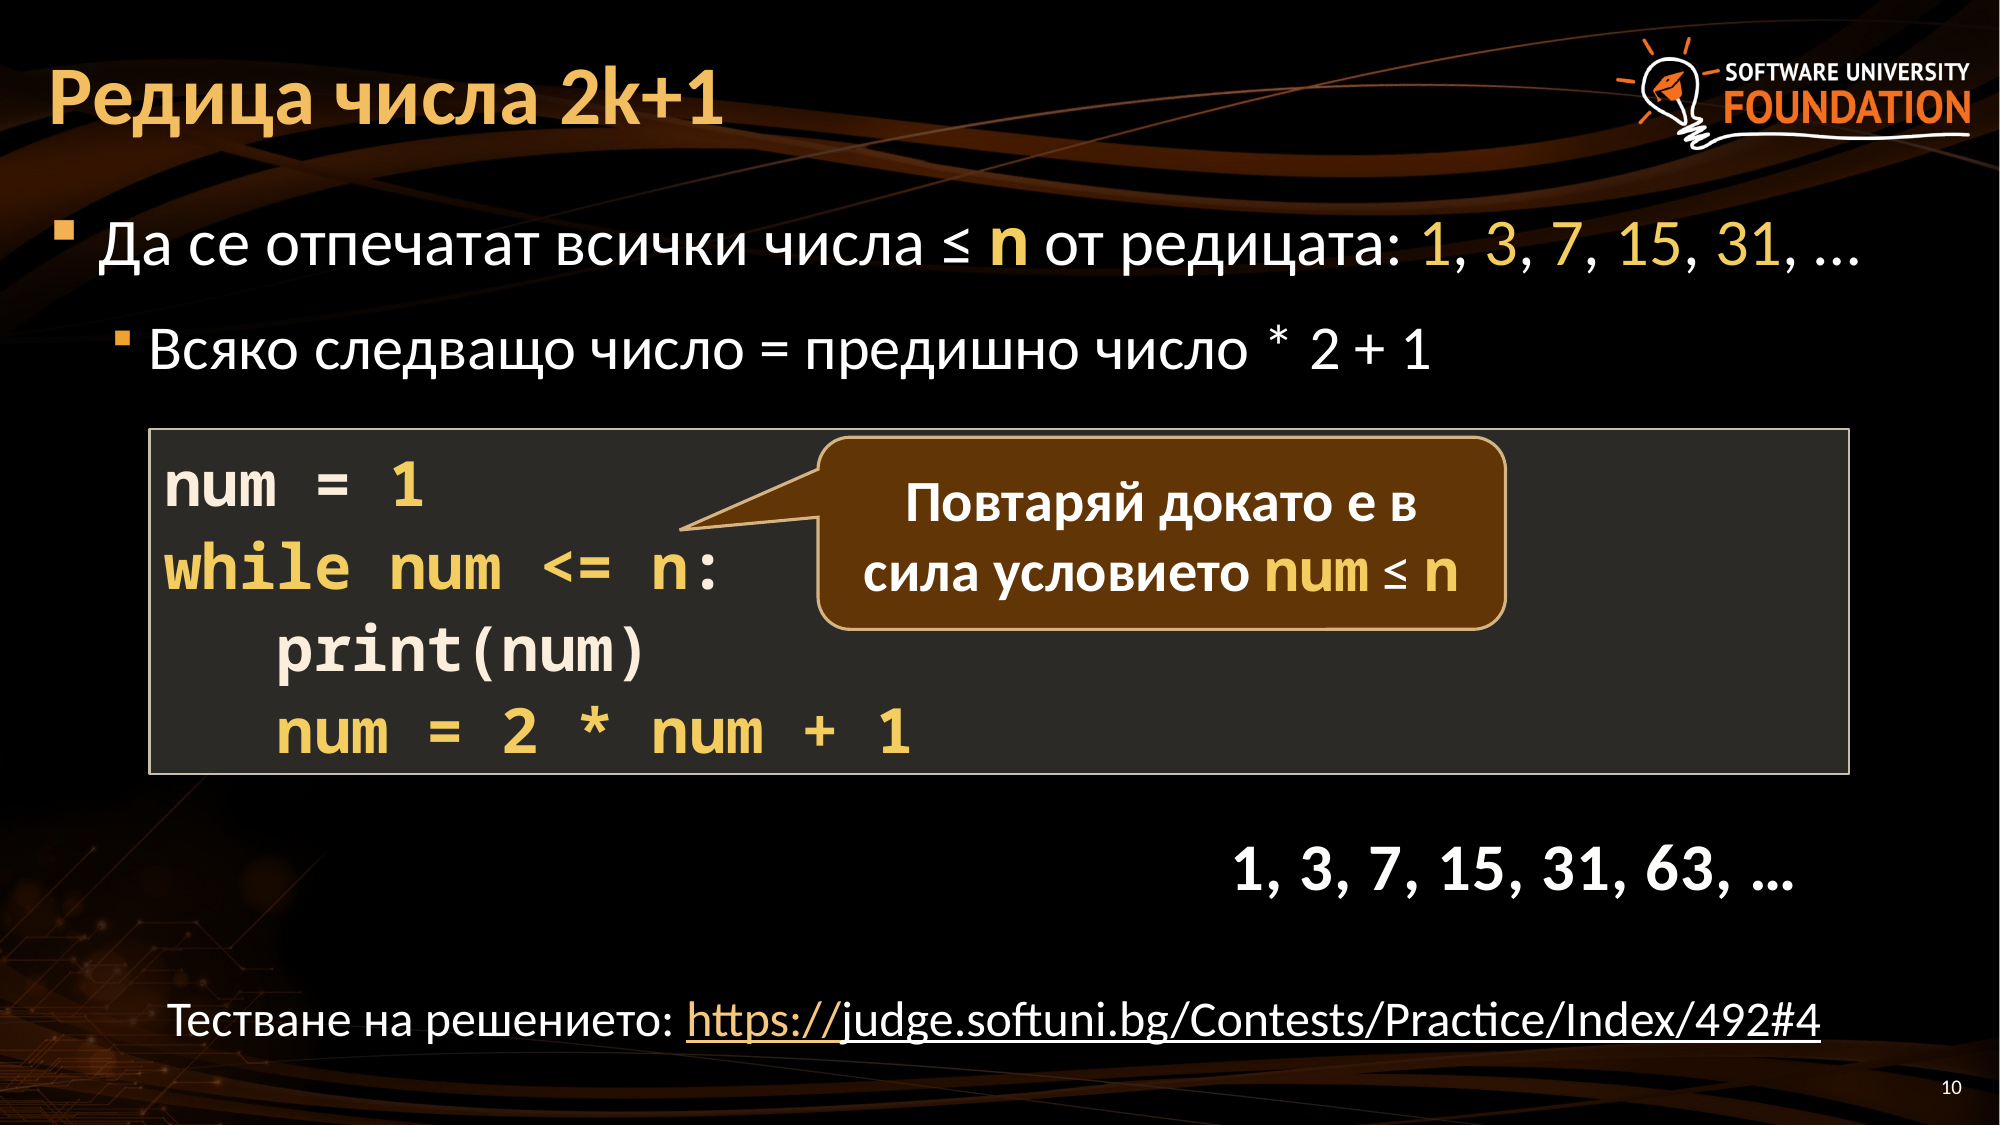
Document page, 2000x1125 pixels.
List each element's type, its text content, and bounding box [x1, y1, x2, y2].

picture [0, 0, 2000, 1125]
list Да се отпечатат всички числа ≤ n от редицата: 1, 3, 7, 15, 31, … Всяко следващо число = предишно число * 2 + 1 [31, 188, 1968, 1103]
text_box Тестване на решението: https://judge.softuni.bg/Contests/Practice/Index/492#4 [124, 979, 1875, 1055]
text_box 1, 3, 7, 15, 31, 63, … [1216, 816, 1813, 912]
title Редица числа 2k+1 [30, 6, 1602, 189]
text_box num = 1 while num <= n: print(num) num = 2 * num + 1 [149, 429, 1850, 774]
text_box Повтаряй докато е в сила условието num ≤ n [679, 436, 1507, 631]
